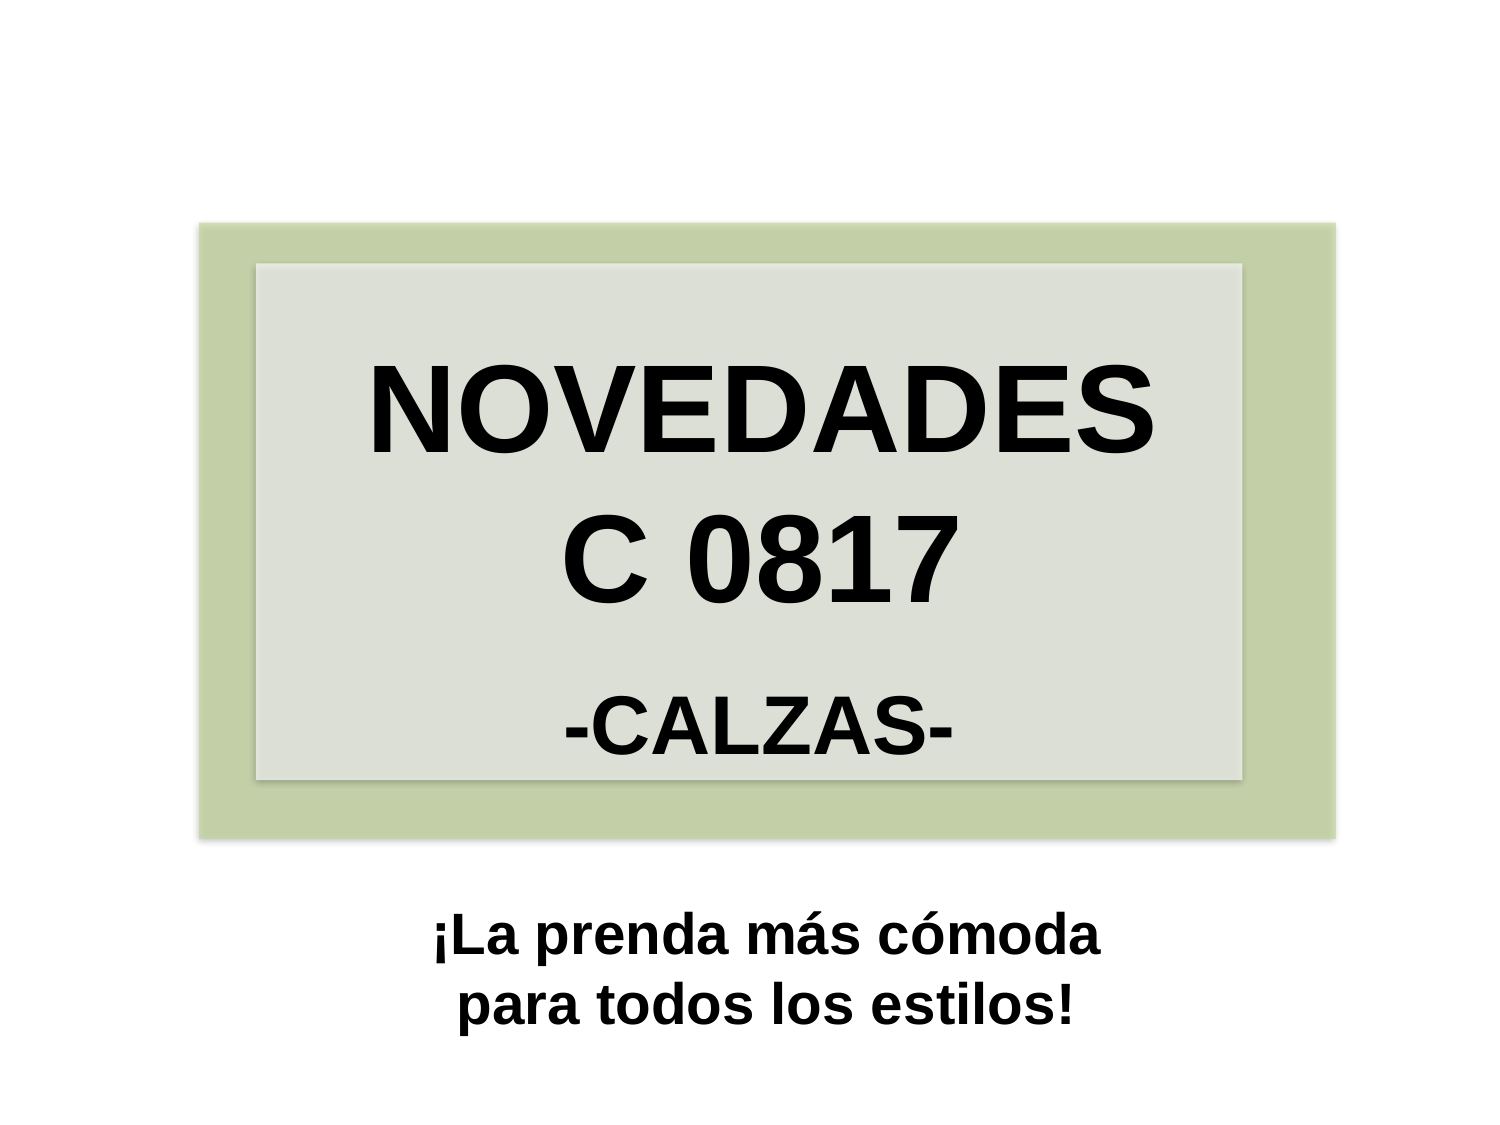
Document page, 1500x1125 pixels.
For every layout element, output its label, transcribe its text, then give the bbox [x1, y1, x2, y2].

text_box ¡La prenda más cómoda para todos los estilos! [156, 889, 1377, 1044]
text_box -CALZAS- [373, 680, 1145, 779]
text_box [332, 291, 1192, 673]
text_box [198, 222, 1337, 840]
text_box [255, 263, 1243, 781]
